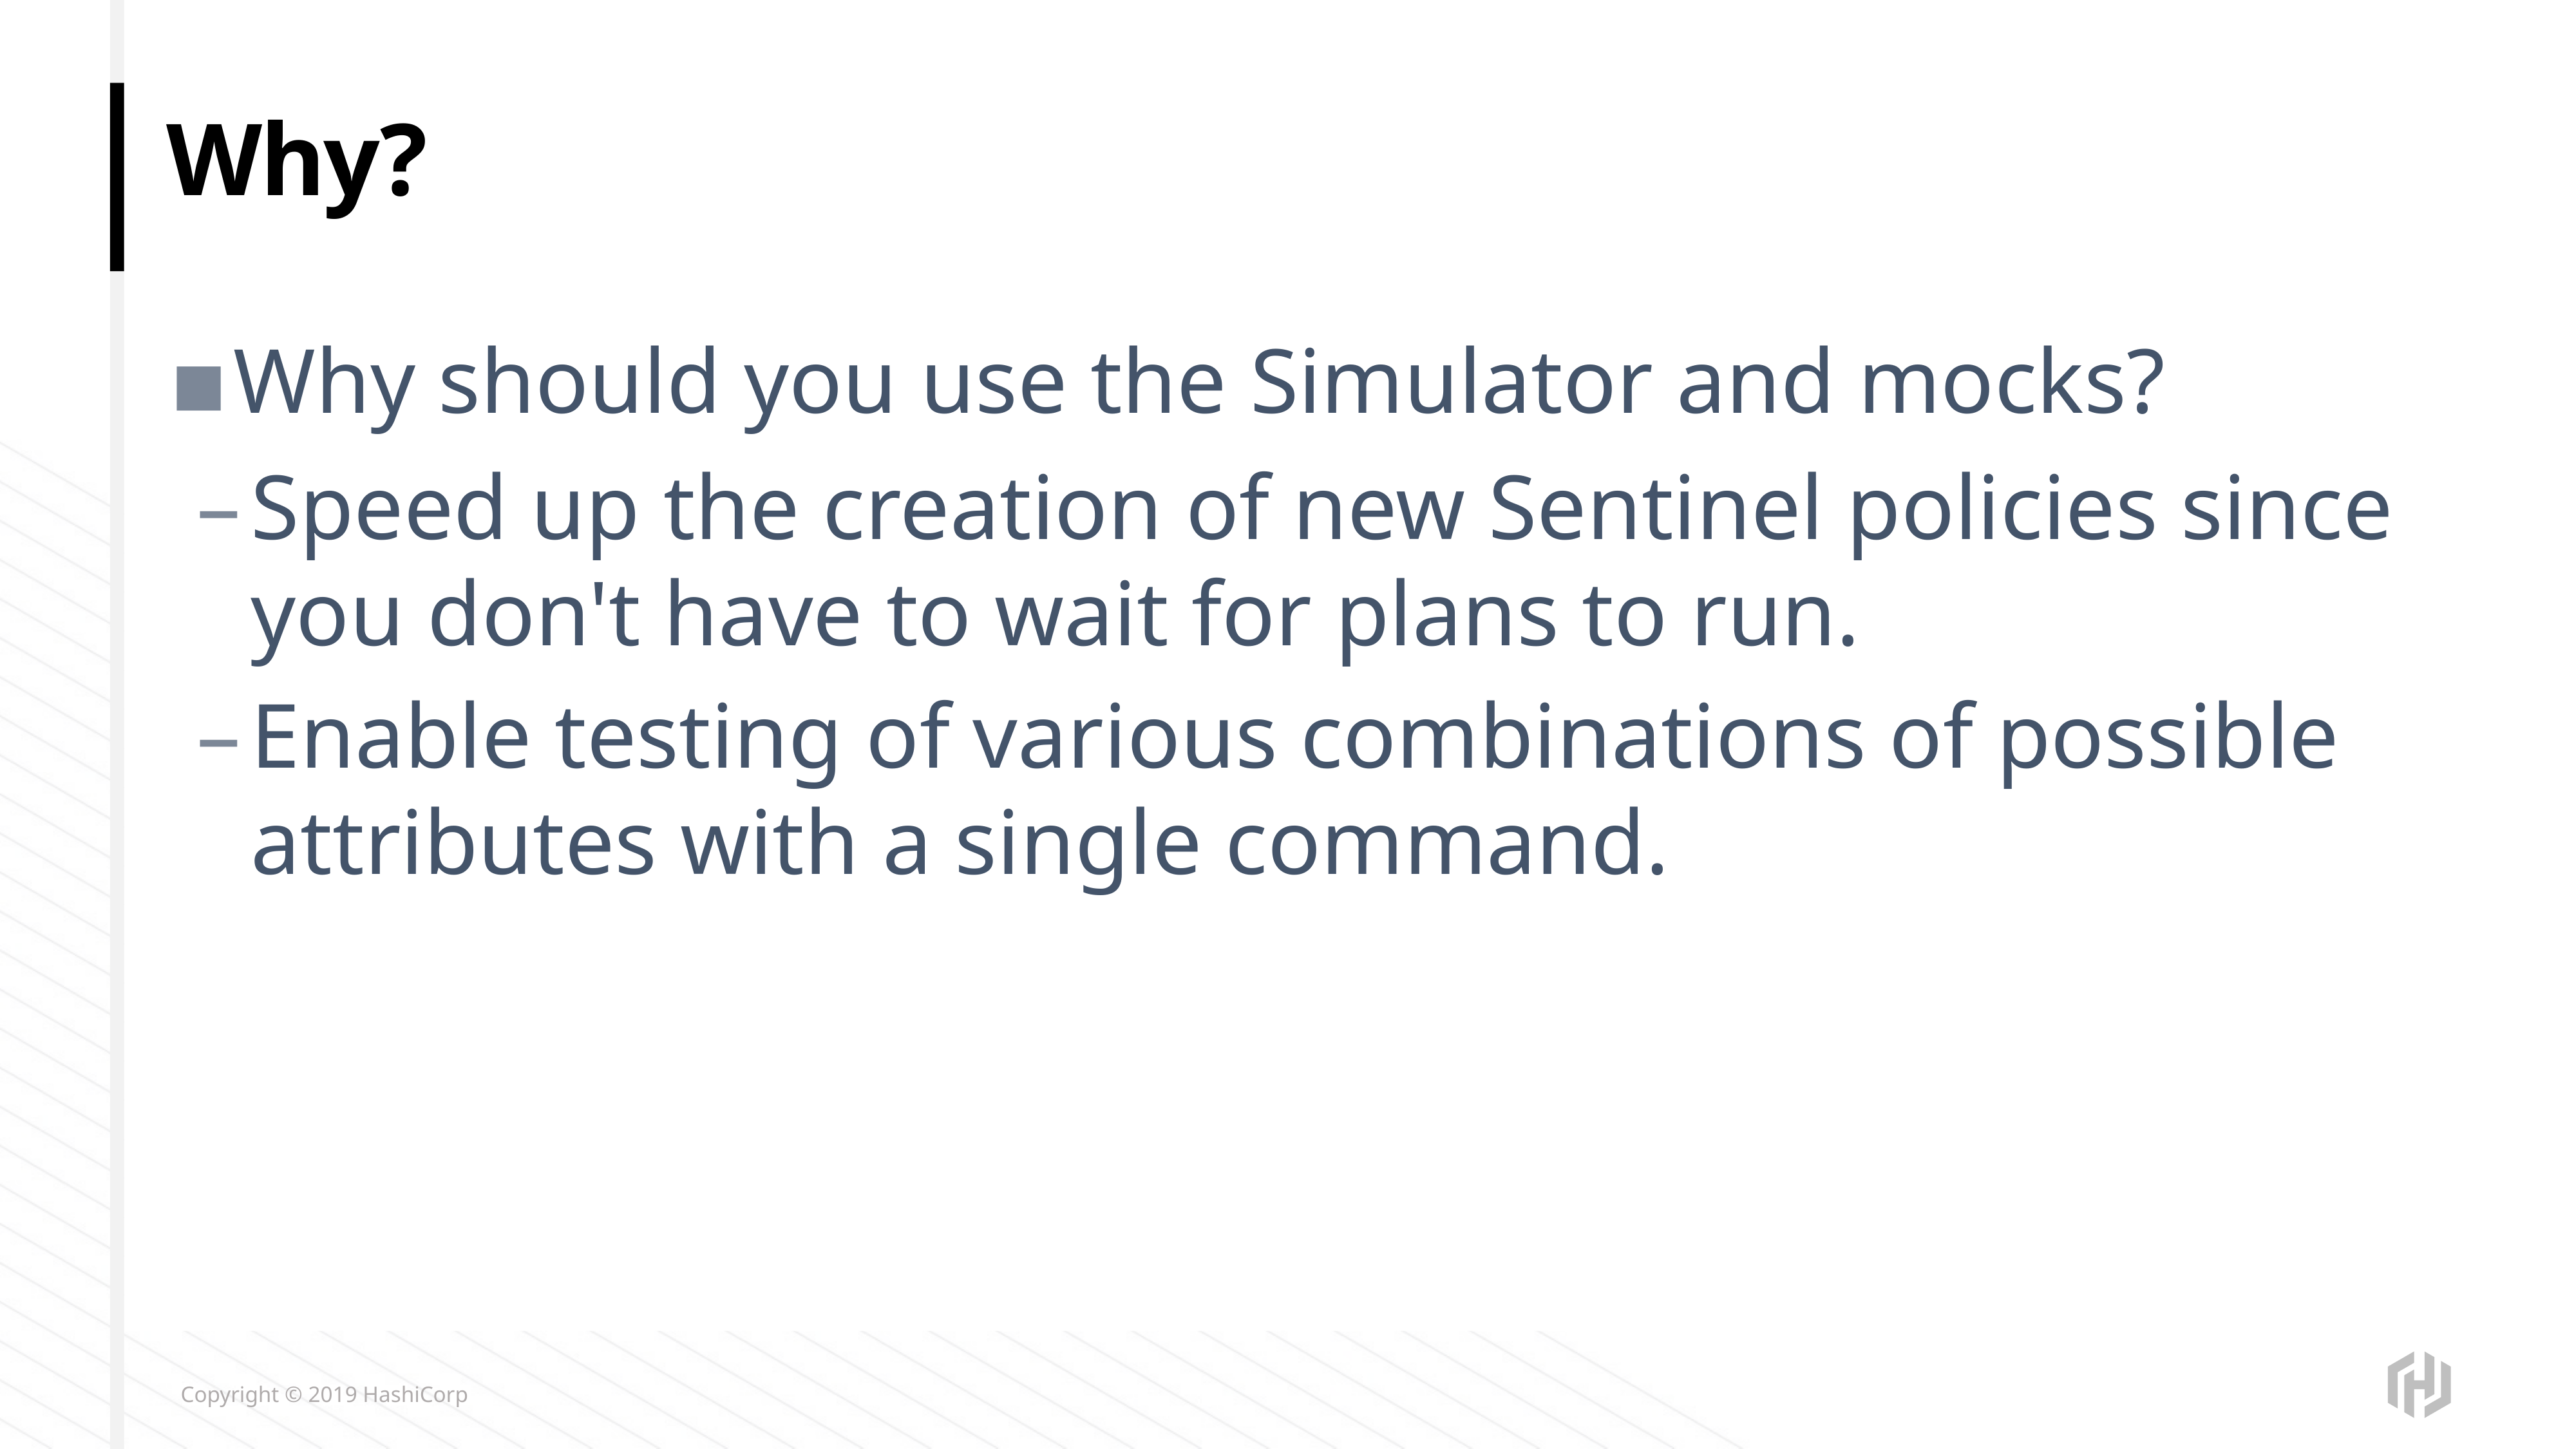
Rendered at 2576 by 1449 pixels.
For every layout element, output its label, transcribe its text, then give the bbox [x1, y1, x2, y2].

list Why should you use the Simulator and mocks? Speed up the creation of new Sentinel policies since you don't have to wait for plans to run. Enable testing of various combinations of possible attributes with a single command. [152, 300, 2452, 1331]
title Why? [152, 81, 2452, 272]
